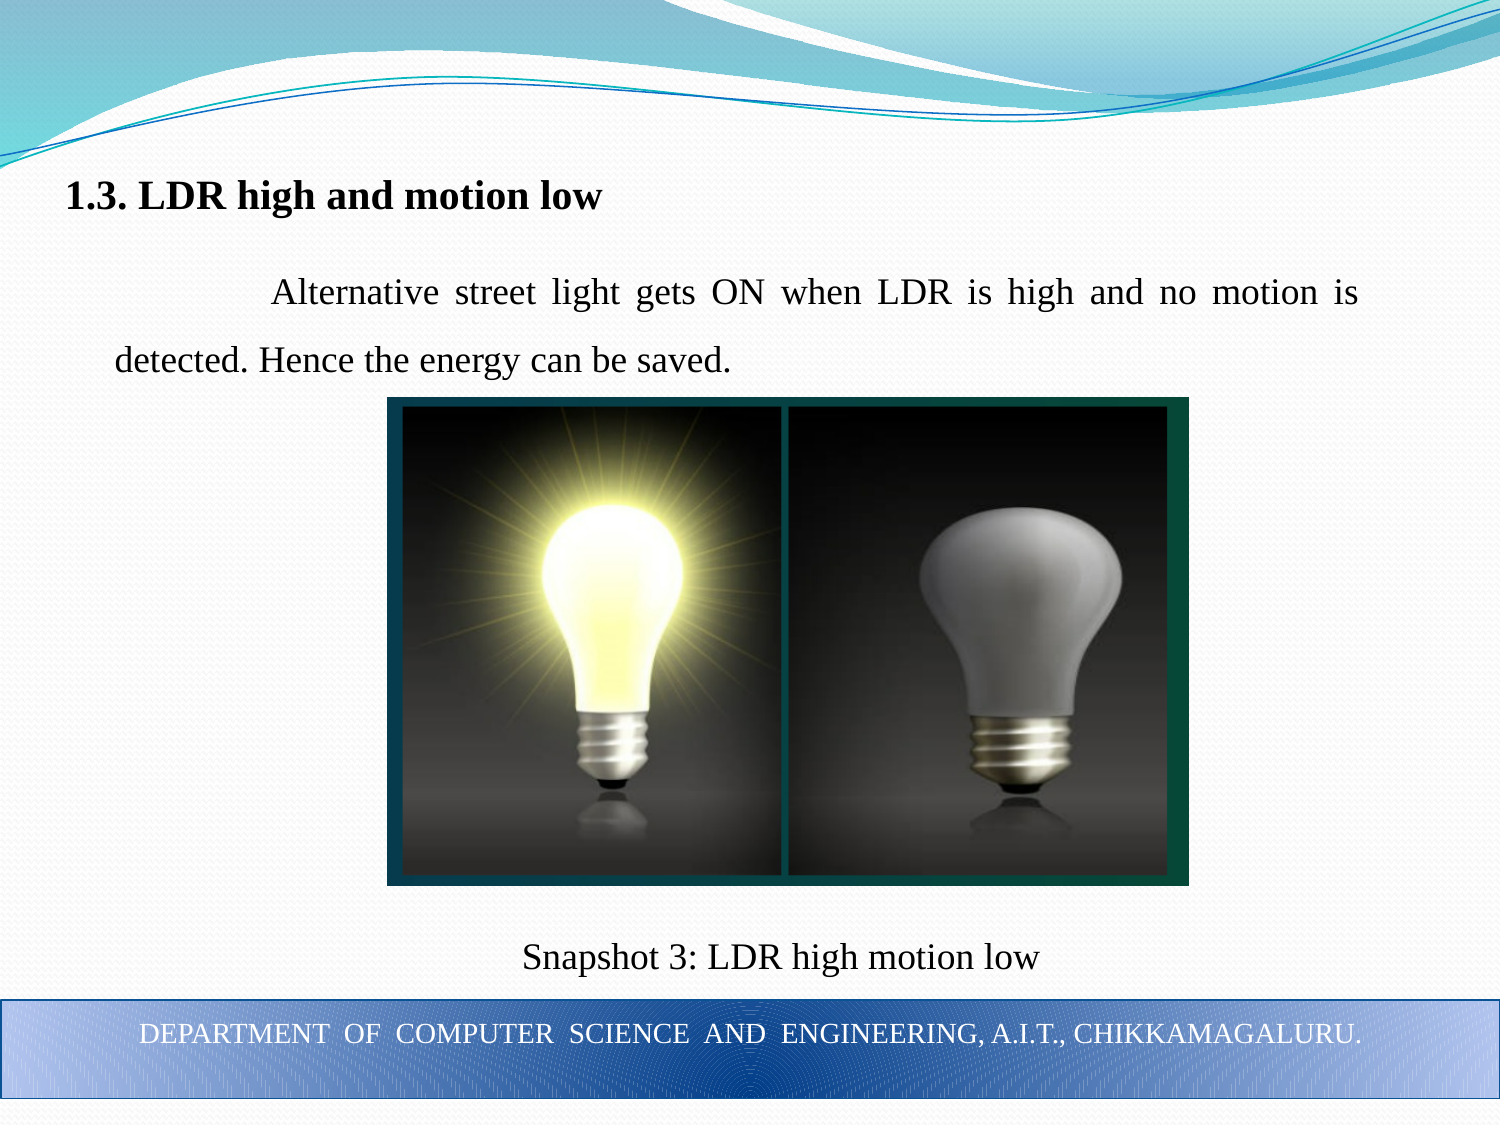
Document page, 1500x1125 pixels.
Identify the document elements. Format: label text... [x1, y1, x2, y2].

text_box Snapshot 3: LDR high motion low [374, 924, 1188, 985]
text_box Alternative street light gets ON when LDR is high and no motion is detected. Hence the energy can be saved. [99, 237, 1375, 388]
text_box 1.3. LDR high and motion low [50, 160, 1125, 226]
picture [403, 397, 1190, 886]
text_box DEPARTMENT OF COMPUTER SCIENCE AND ENGINEERING, A.I.T., CHIKKAMAGALURU. [0, 999, 1500, 1099]
